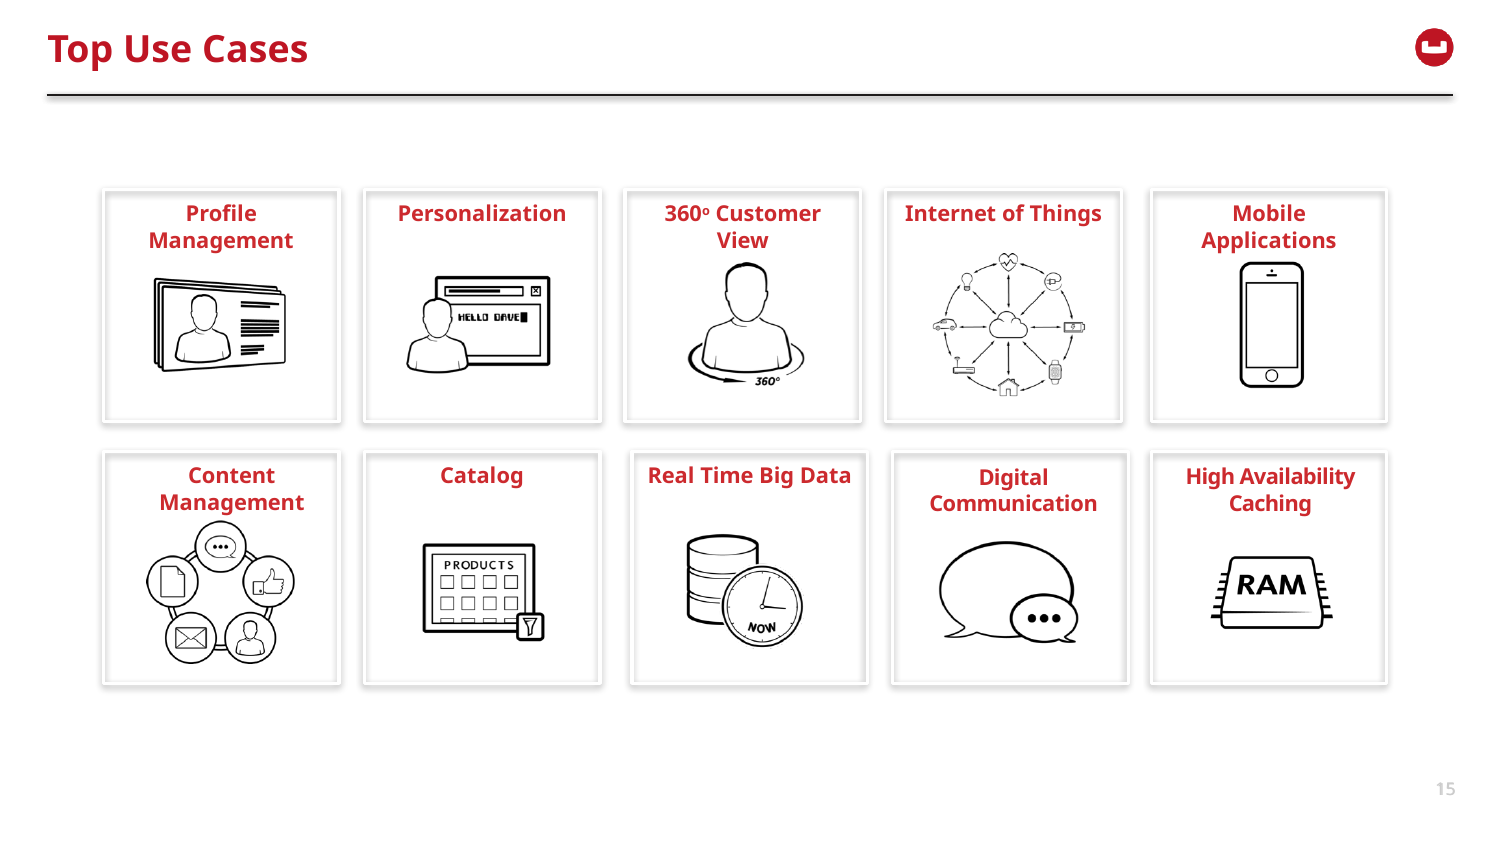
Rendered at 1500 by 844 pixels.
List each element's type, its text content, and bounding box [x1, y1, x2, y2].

picture [624, 253, 862, 422]
picture [1150, 253, 1333, 422]
title Top Use Cases [32, 7, 1345, 96]
picture [892, 253, 1122, 422]
picture [363, 253, 601, 422]
picture [631, 496, 862, 664]
picture [892, 496, 1122, 664]
picture [363, 496, 601, 664]
picture [1414, 27, 1454, 67]
picture [1150, 496, 1333, 664]
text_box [103, 188, 1404, 684]
picture [146, 496, 340, 664]
picture [146, 253, 311, 422]
